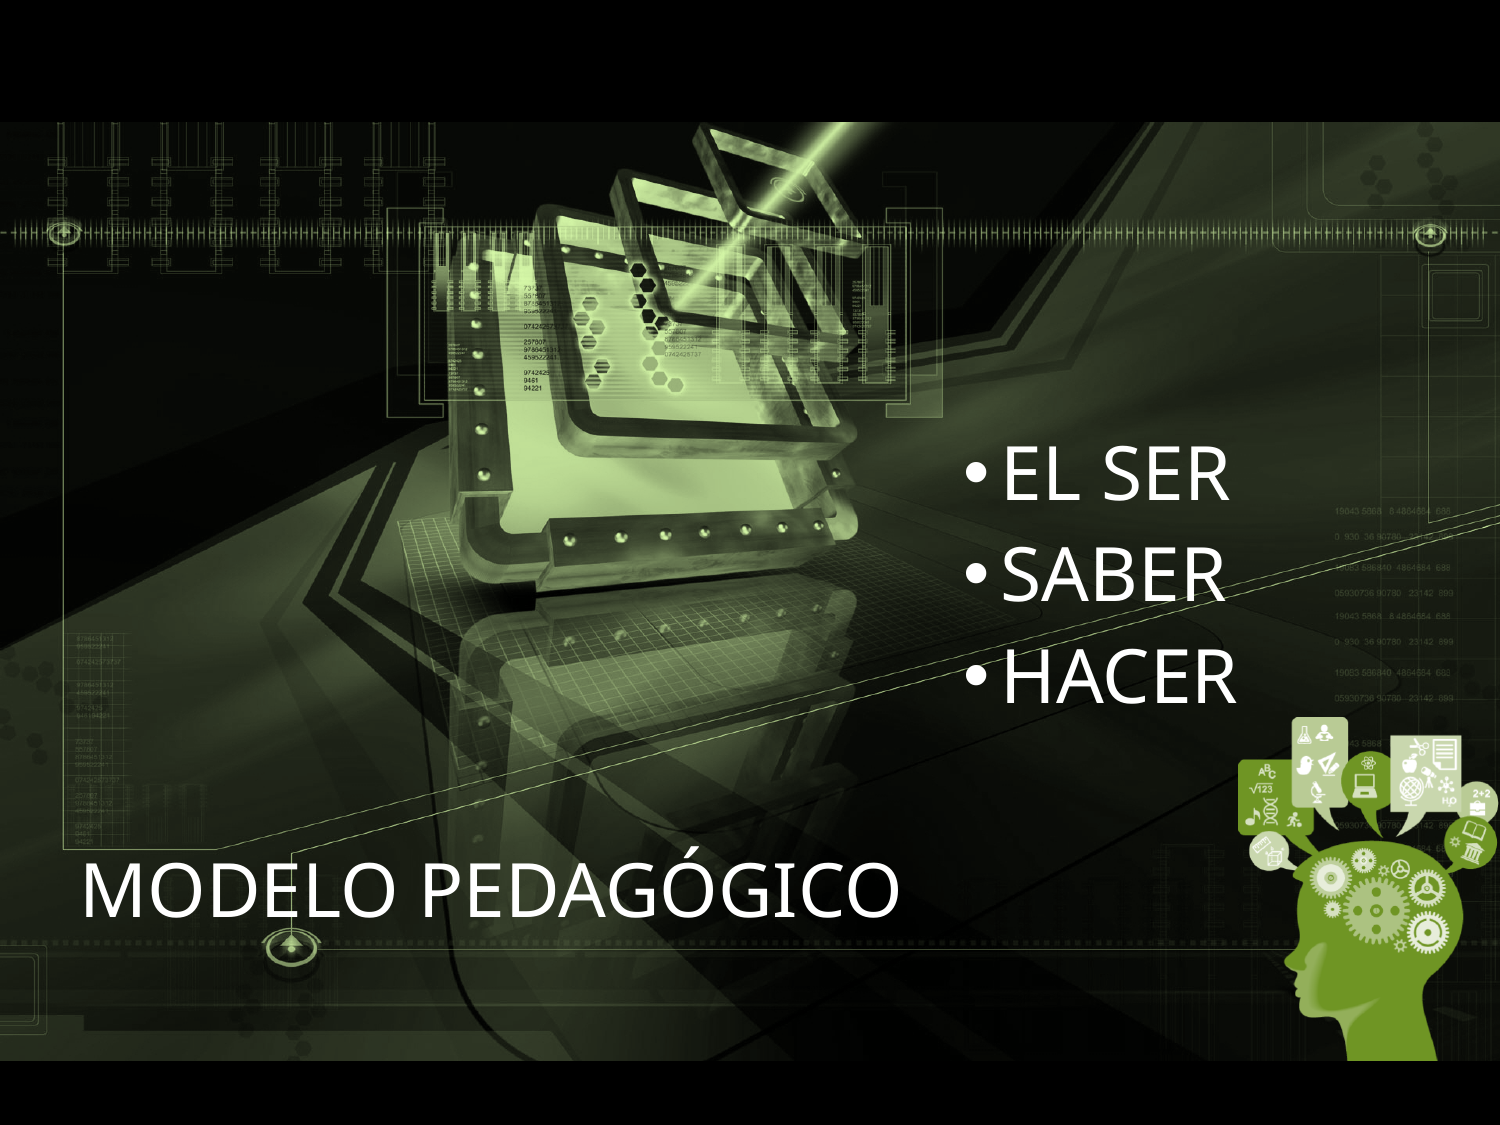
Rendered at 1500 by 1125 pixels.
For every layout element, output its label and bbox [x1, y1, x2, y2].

picture [0, 122, 1500, 1061]
